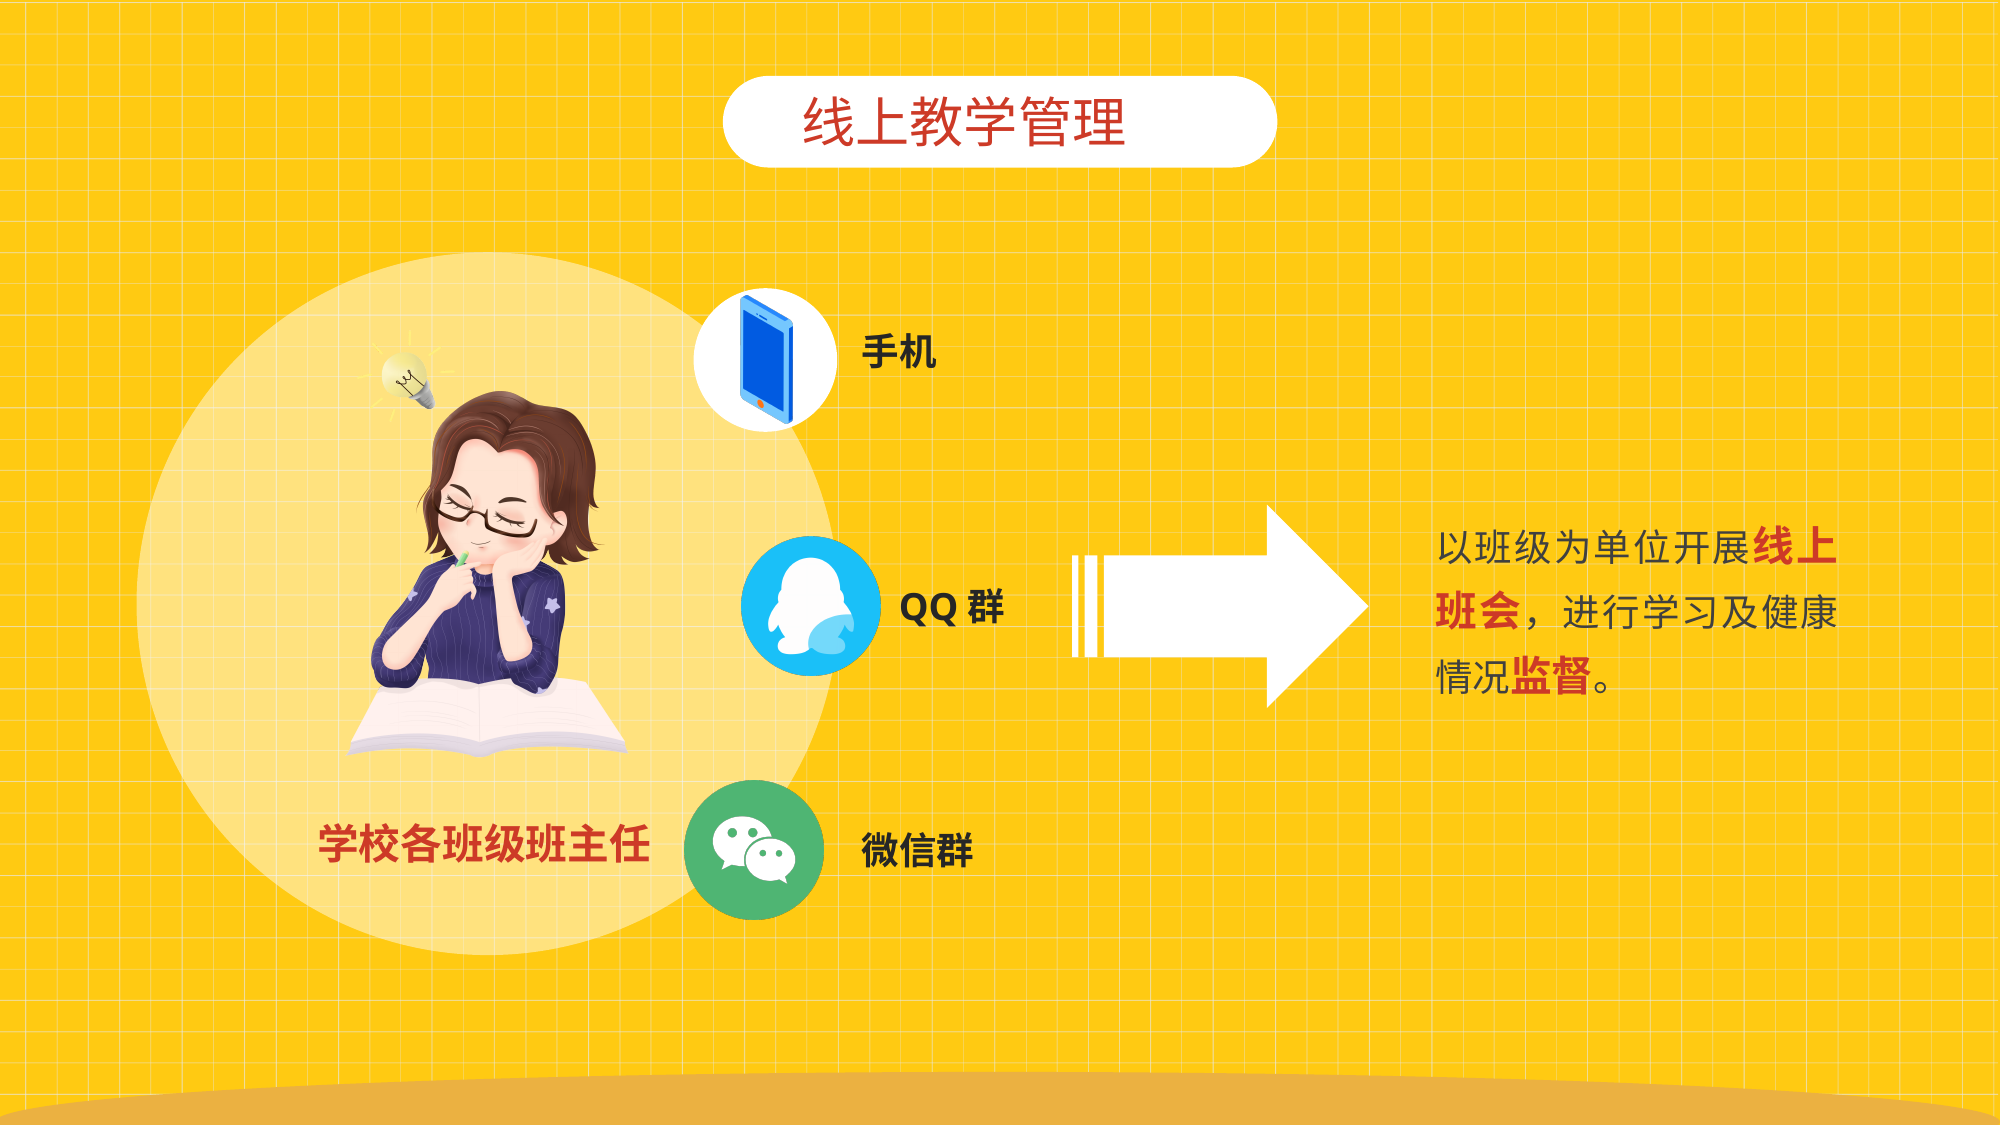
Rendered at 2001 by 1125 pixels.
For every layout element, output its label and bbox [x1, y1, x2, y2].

text_box [722, 75, 1278, 168]
text_box [136, 252, 1854, 955]
text_box [0, 2, 1999, 1125]
